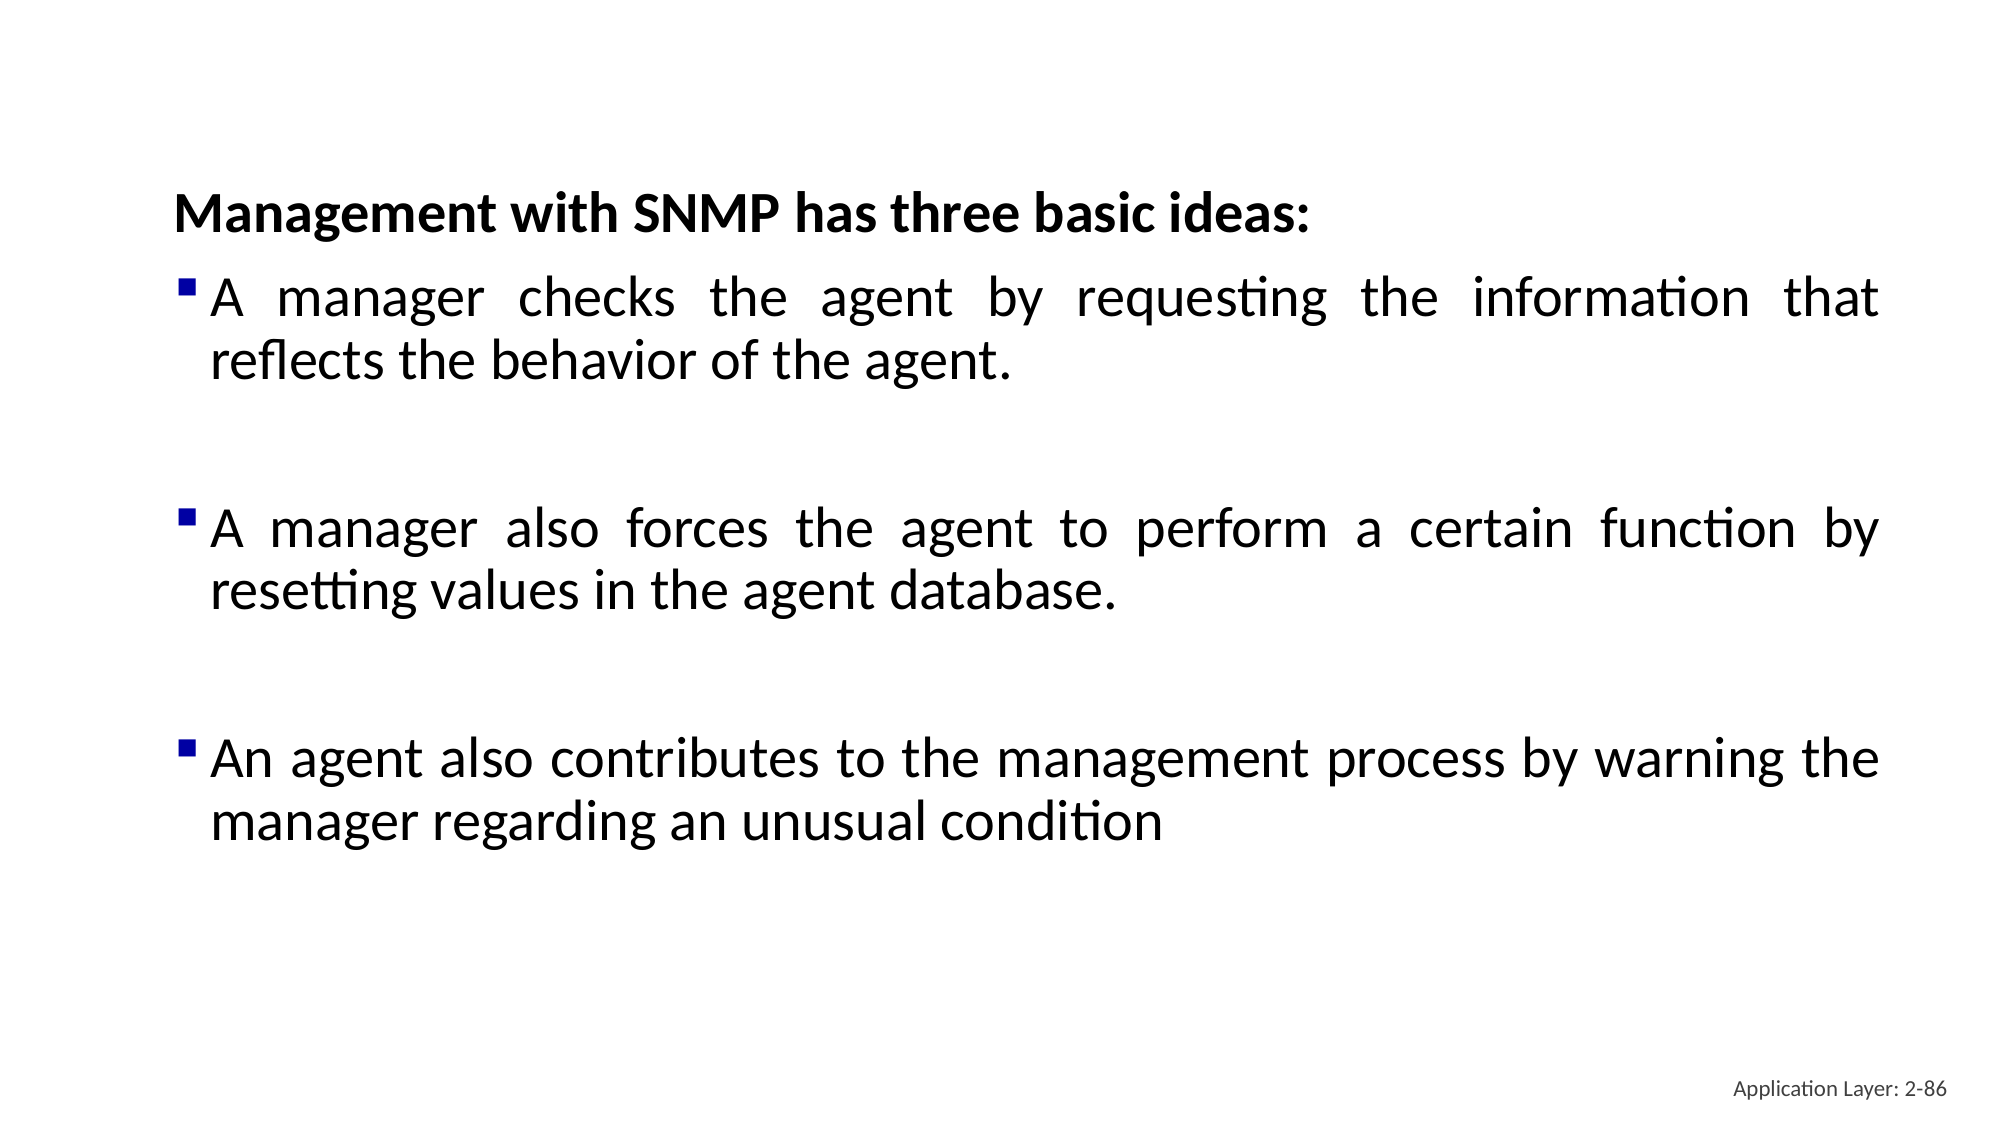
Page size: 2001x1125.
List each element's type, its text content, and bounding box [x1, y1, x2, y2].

list Management with SNMP has three basic ideas: A manager checks the agent by requesting the information that reflects the behavior of the agent. A manager also forces the agent to perform a certain function by resetting values in the agent database. An agent also contributes to the management process by warning the manager regarding an unusual condition [137, 174, 1897, 997]
slide_number Application Layer: 2-86 [1512, 1056, 1963, 1117]
